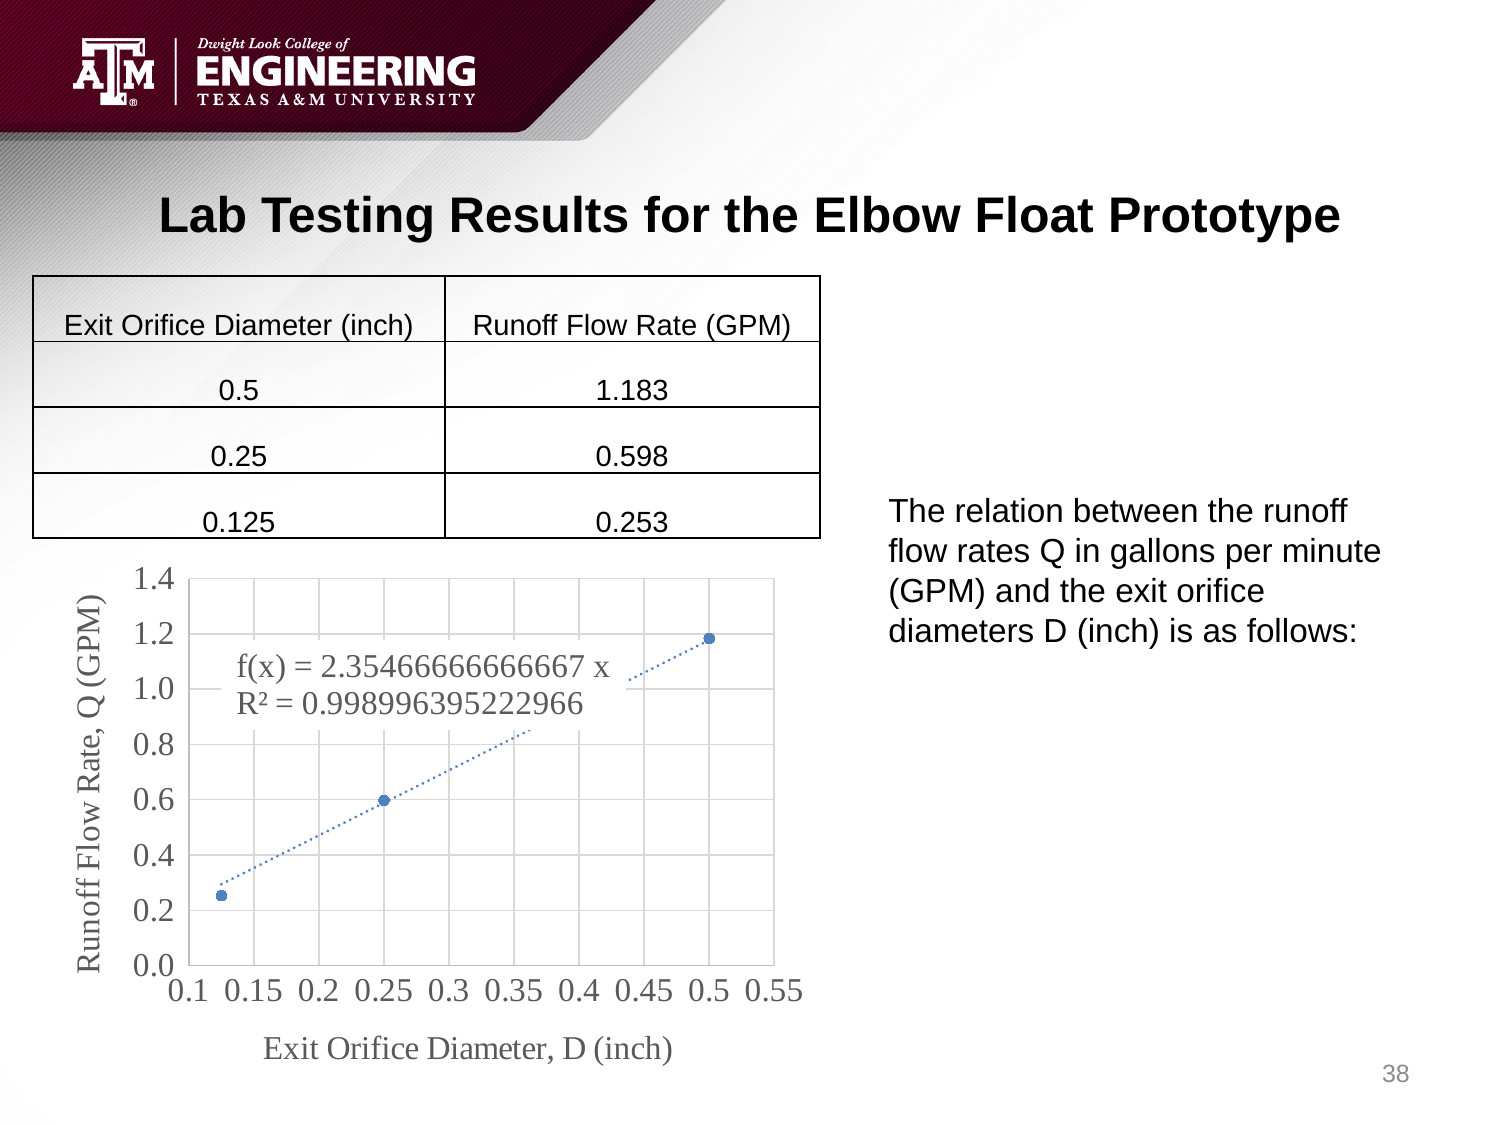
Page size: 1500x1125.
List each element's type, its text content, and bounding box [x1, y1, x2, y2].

table_cell 0.25 [34, 408, 444, 472]
table_cell 1.183 [446, 342, 819, 406]
table_cell 0.598 [446, 408, 819, 472]
picture [0, 0, 1500, 1125]
slide_number 38 [1074, 1042, 1425, 1103]
title Lab Testing Results for the Elbow Float Prototype [75, 146, 1425, 279]
table_header Runoff Flow Rate (GPM) [446, 277, 819, 341]
table_cell 0.253 [446, 474, 819, 537]
table_cell 0.125 [34, 474, 444, 537]
table_header Exit Orifice Diameter (inch) [34, 277, 444, 341]
table_cell 0.5 [34, 342, 444, 406]
chart [32, 548, 821, 1103]
